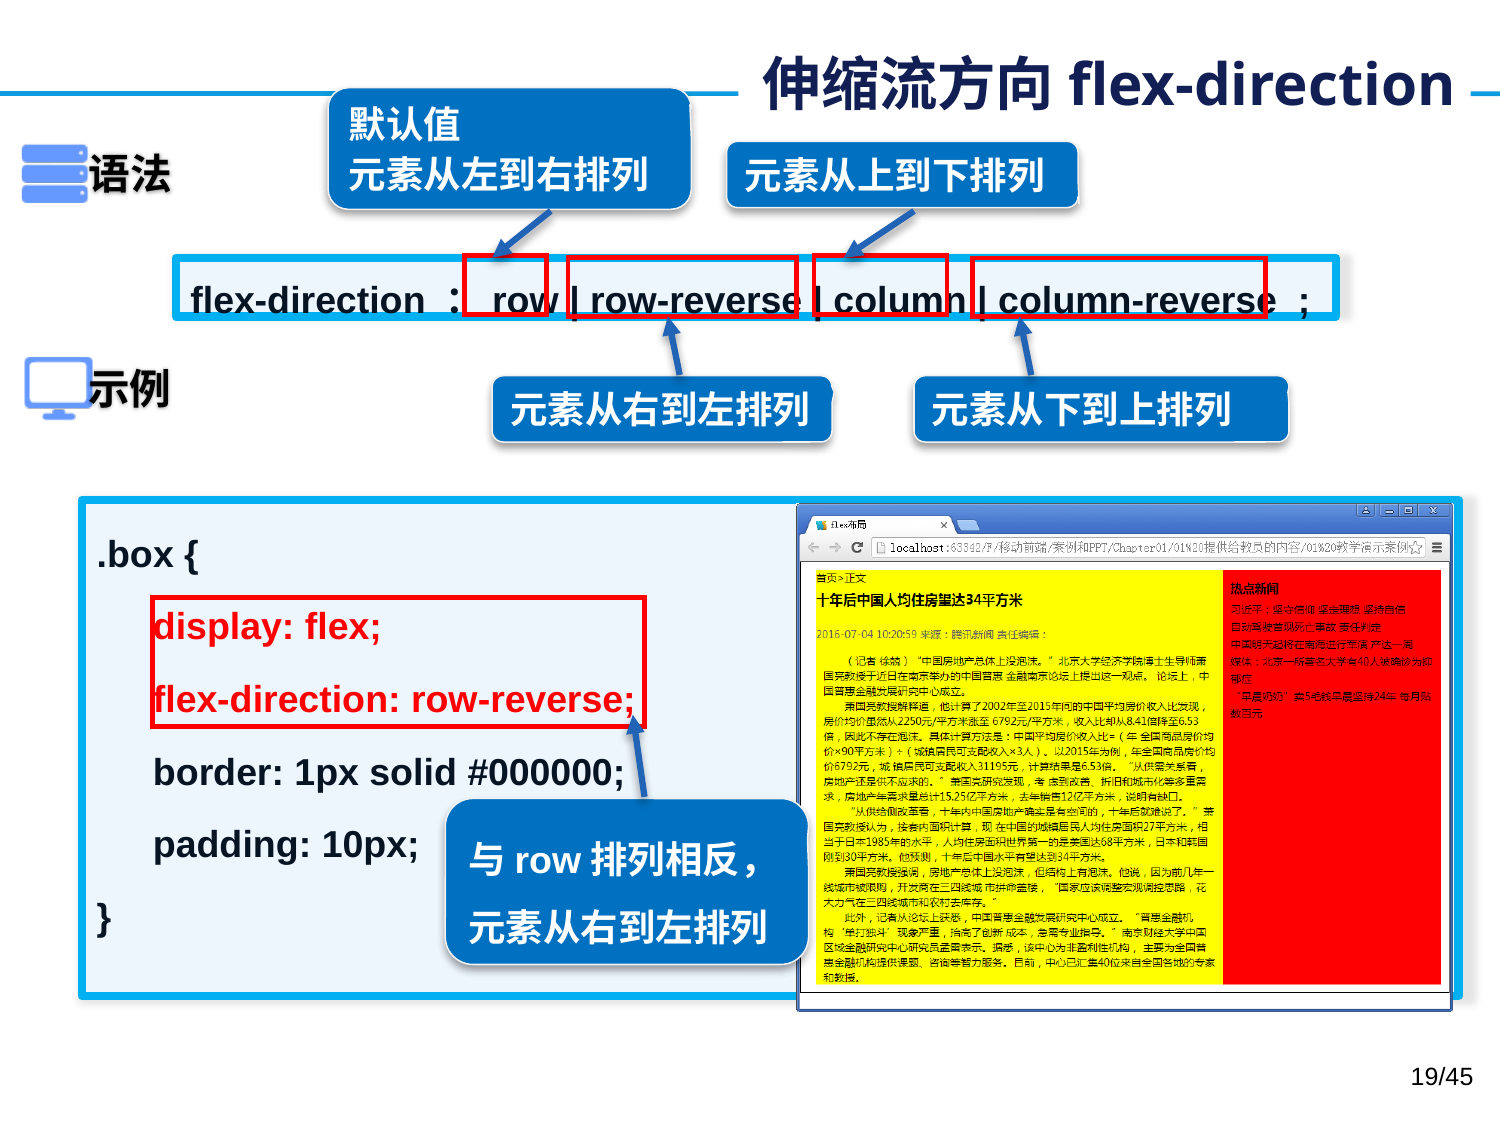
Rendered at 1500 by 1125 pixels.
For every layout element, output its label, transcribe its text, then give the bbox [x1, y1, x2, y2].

text_box flex-direction ：row | row-reverse | column | column-reverse ; [175, 257, 567, 317]
text_box 语法 [89, 140, 188, 206]
text_box [814, 255, 948, 315]
text_box [843, 208, 916, 258]
text_box [1013, 316, 1035, 376]
picture [19, 141, 90, 206]
text_box flex-direction ：row | row-reverse | column | column-reverse ; [797, 257, 972, 317]
text_box [152, 597, 645, 727]
text_box 元素从上到下排列 [726, 141, 1080, 208]
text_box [23, 353, 188, 423]
text_box [492, 208, 553, 258]
text_box [972, 257, 1266, 317]
text_box [662, 316, 683, 376]
text_box [626, 714, 648, 798]
title 伸缩流方向flex-direction [738, 23, 1471, 141]
text_box [464, 255, 547, 315]
text_box 元素从下到上排列 [913, 375, 1289, 443]
text_box 元素从右到左排列 [492, 375, 835, 443]
text_box .box { display: flex; flex-direction: row-reverse; border: 1px solid #000000; padding: 10px; } [81, 499, 1459, 997]
text_box 默认值 元素从左到右排列 [328, 87, 692, 210]
slide_number 19/45 [1138, 1053, 1489, 1114]
text_box 与row排列相反，元素从右到左排列 [445, 798, 791, 965]
picture [796, 504, 1454, 1012]
text_box flex-direction ：row | row-reverse | column | column-reverse ; [1266, 257, 1336, 317]
text_box [567, 257, 797, 317]
